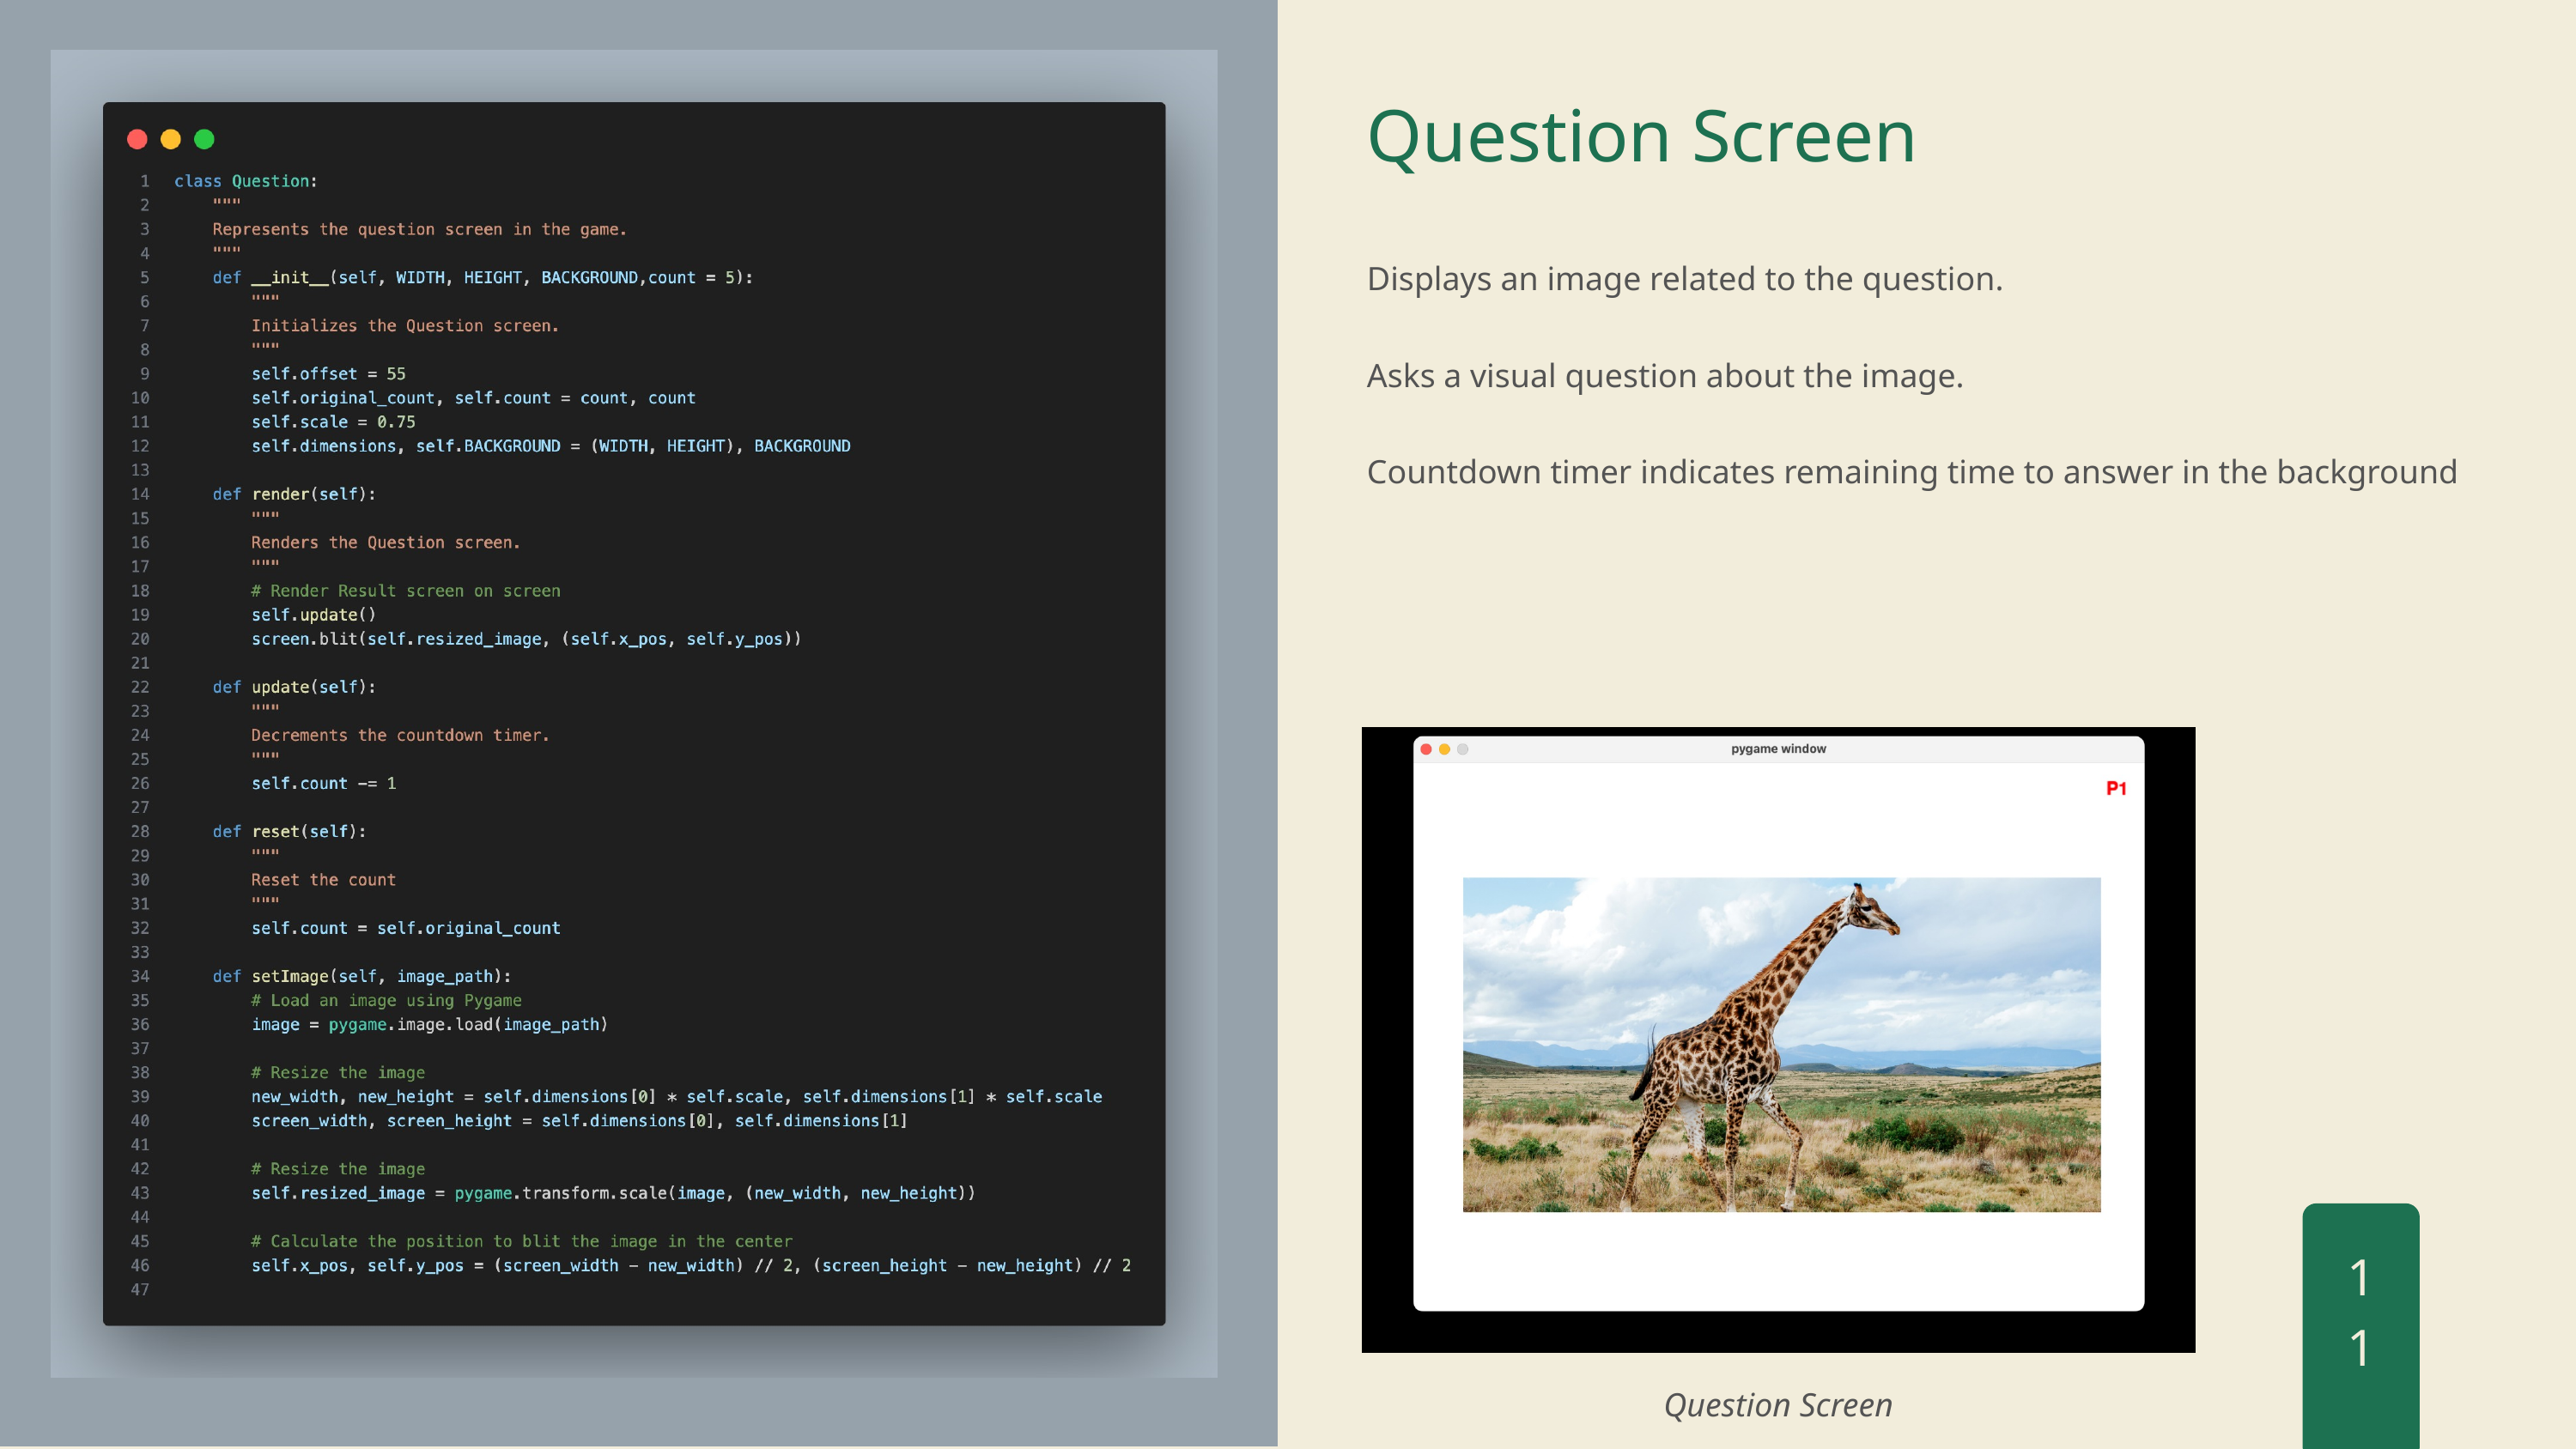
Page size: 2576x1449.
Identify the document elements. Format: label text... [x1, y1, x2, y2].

text_box Question Screen [1360, 1358, 2197, 1449]
text_box Question Screen [1366, 76, 2555, 176]
text_box Displays an image related to the question. Asks a visual question about the image. Countdown timer indicates remaining time to answer in the background [1366, 200, 2494, 491]
picture [1362, 727, 2196, 1353]
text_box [2302, 1203, 2421, 1449]
picture [50, 50, 1218, 1378]
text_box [0, 0, 1278, 1447]
